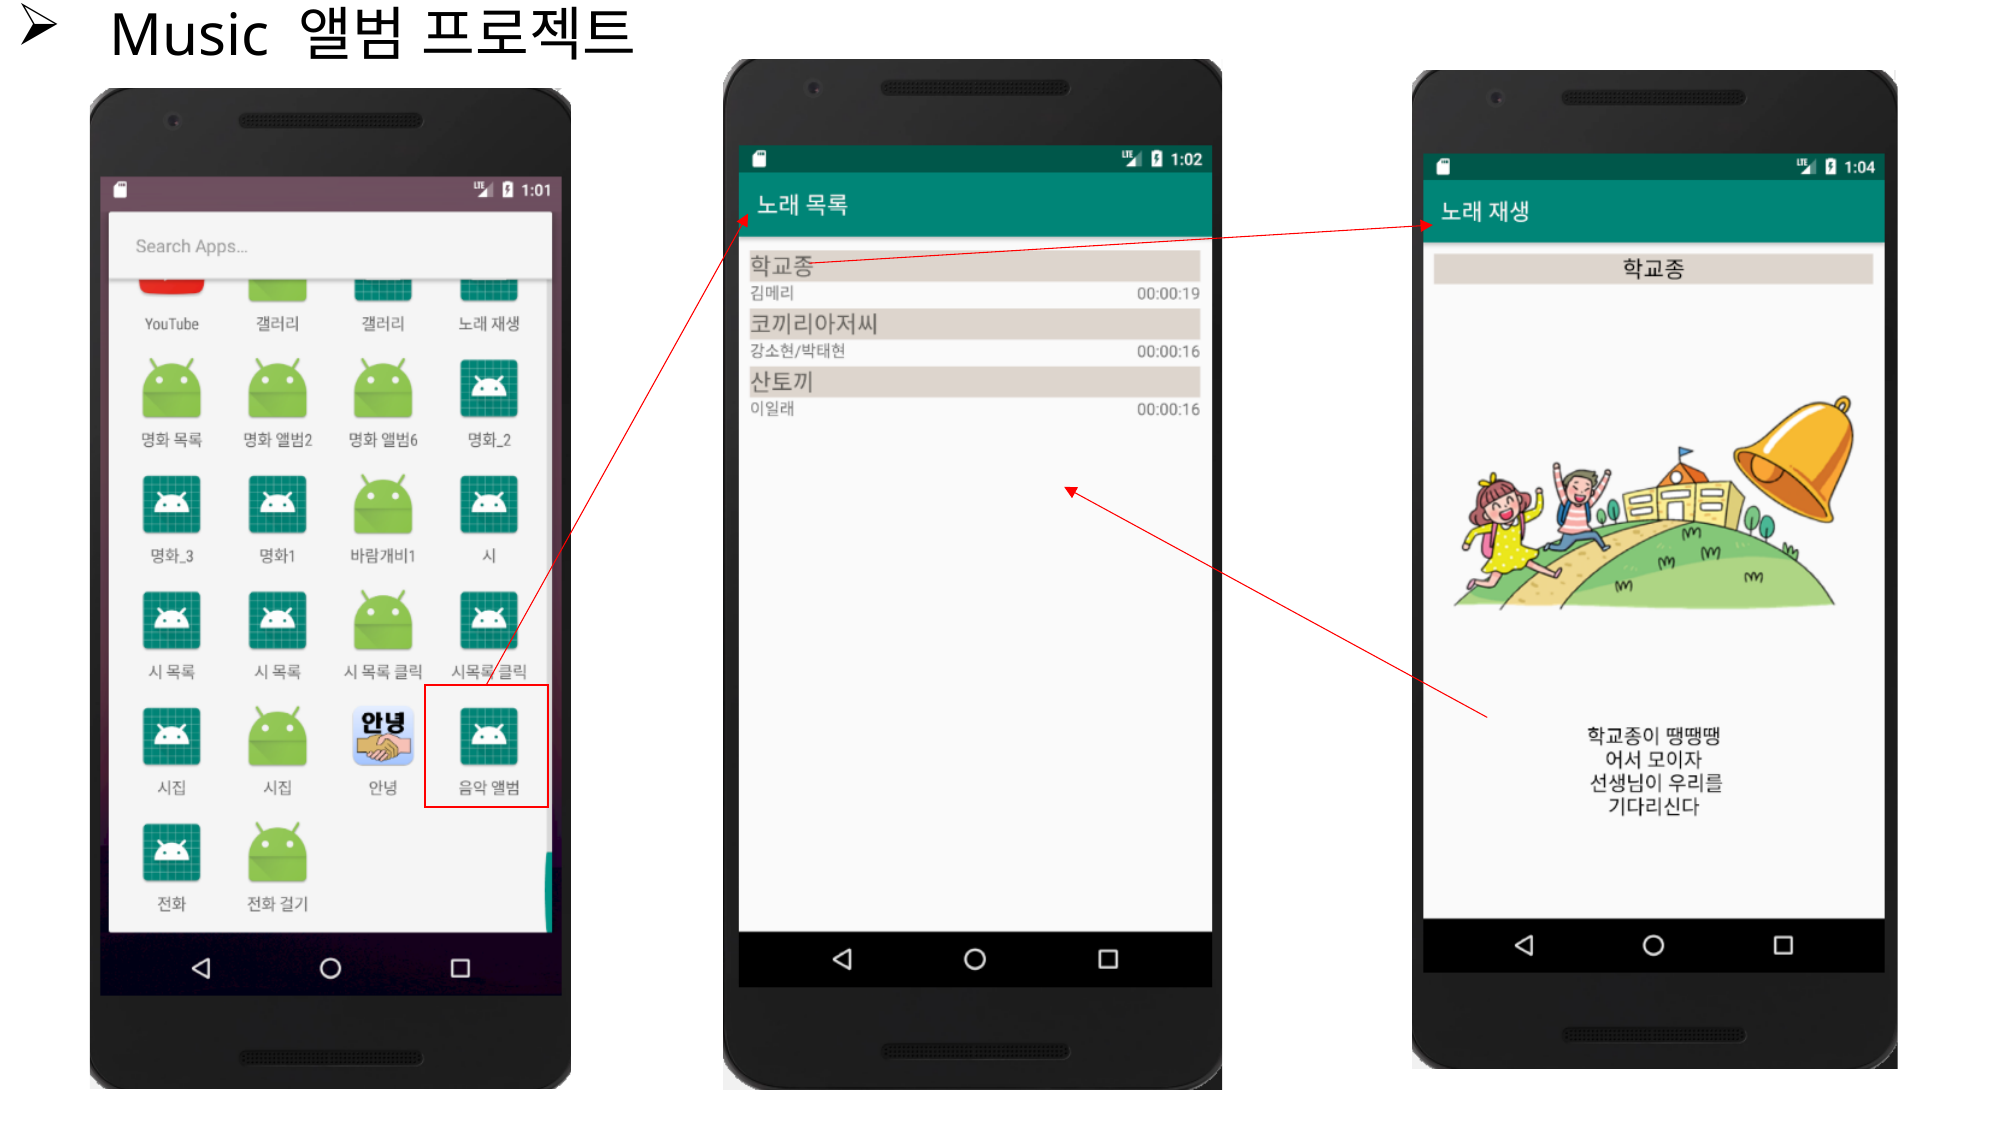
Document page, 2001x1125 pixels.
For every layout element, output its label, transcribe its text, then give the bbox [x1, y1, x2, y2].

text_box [1064, 486, 1488, 718]
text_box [809, 224, 1433, 264]
picture [723, 59, 1223, 1090]
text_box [486, 213, 749, 685]
picture [1412, 70, 1898, 1069]
picture [89, 88, 571, 1089]
text_box Music 앨범 프로젝트 [1, 0, 651, 75]
